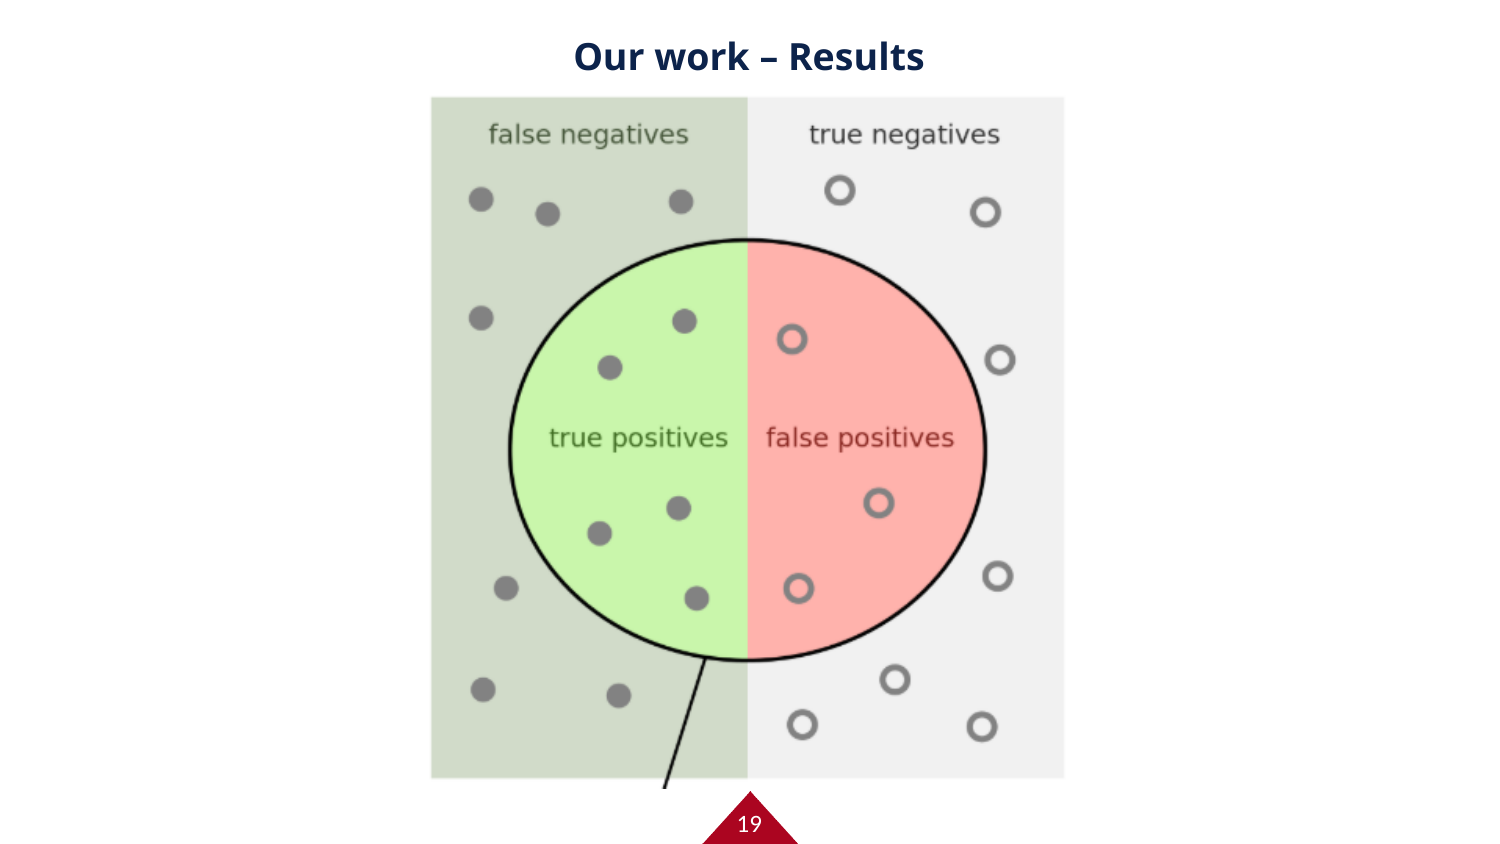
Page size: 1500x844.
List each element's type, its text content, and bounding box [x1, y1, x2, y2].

picture [702, 791, 798, 844]
slide_number 19 [707, 800, 791, 844]
title Our work – Results [74, 21, 1425, 91]
picture [427, 90, 1072, 790]
